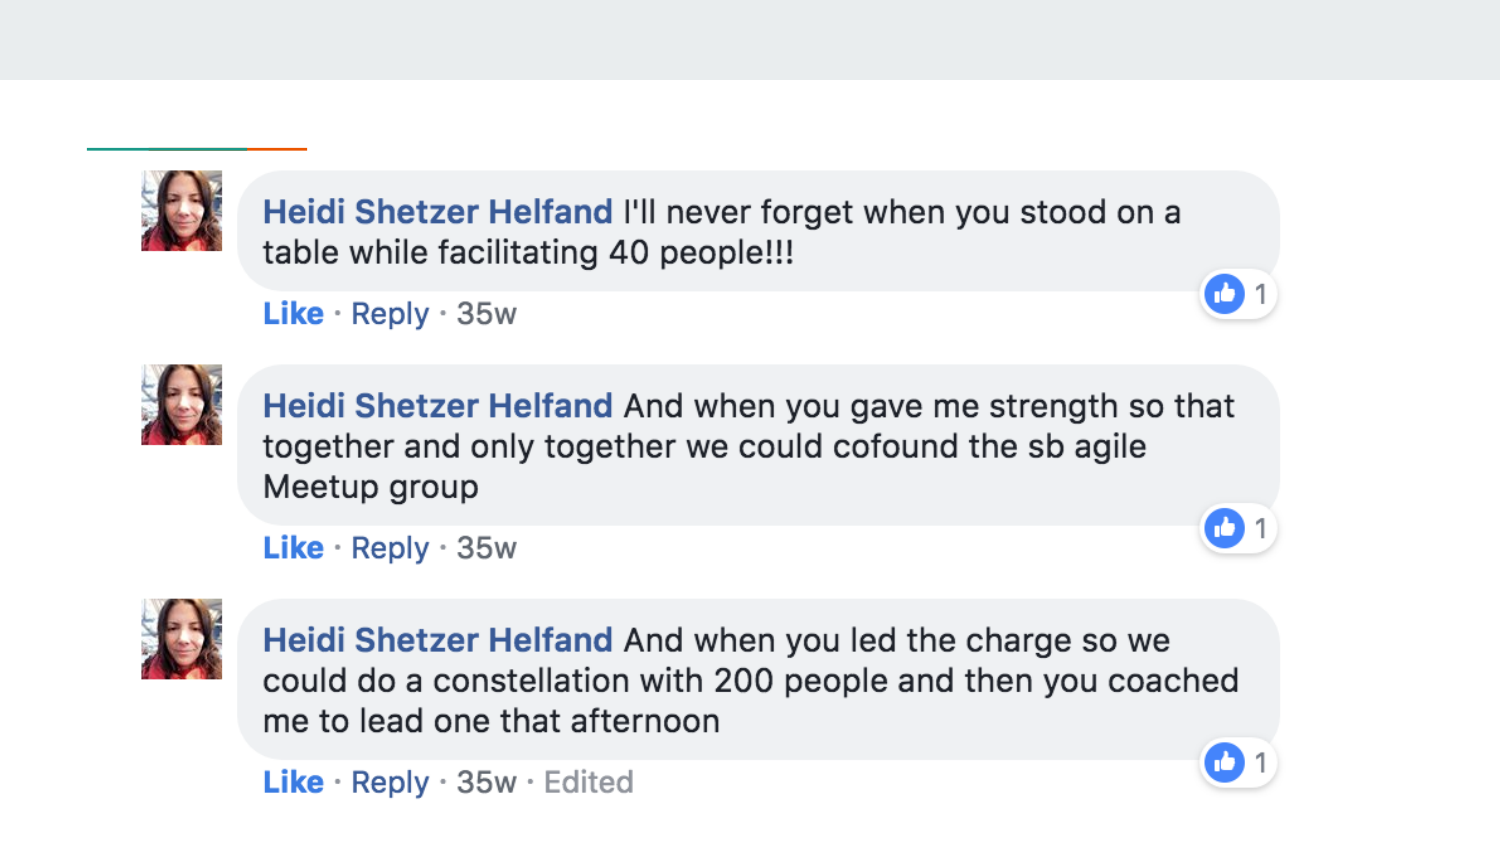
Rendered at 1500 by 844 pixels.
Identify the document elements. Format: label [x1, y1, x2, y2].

picture [134, 162, 1318, 813]
